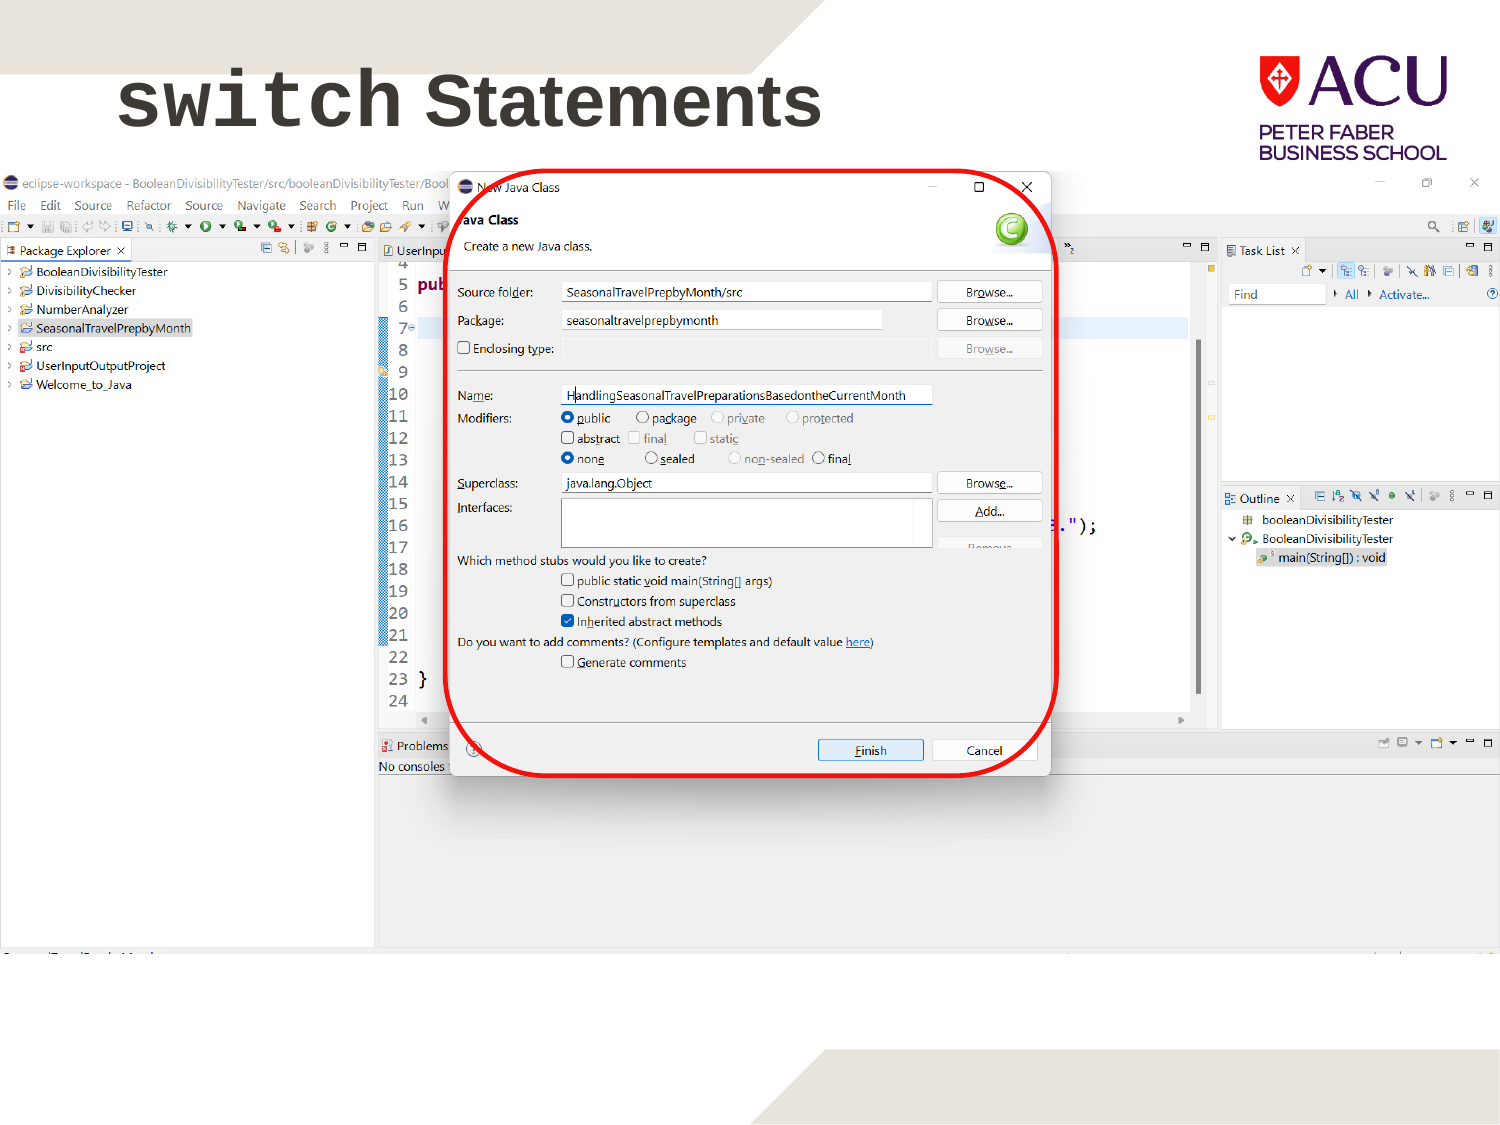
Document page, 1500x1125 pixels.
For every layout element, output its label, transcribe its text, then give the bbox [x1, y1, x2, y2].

title switch Statements [99, 37, 1375, 150]
picture [0, 41, 1500, 954]
